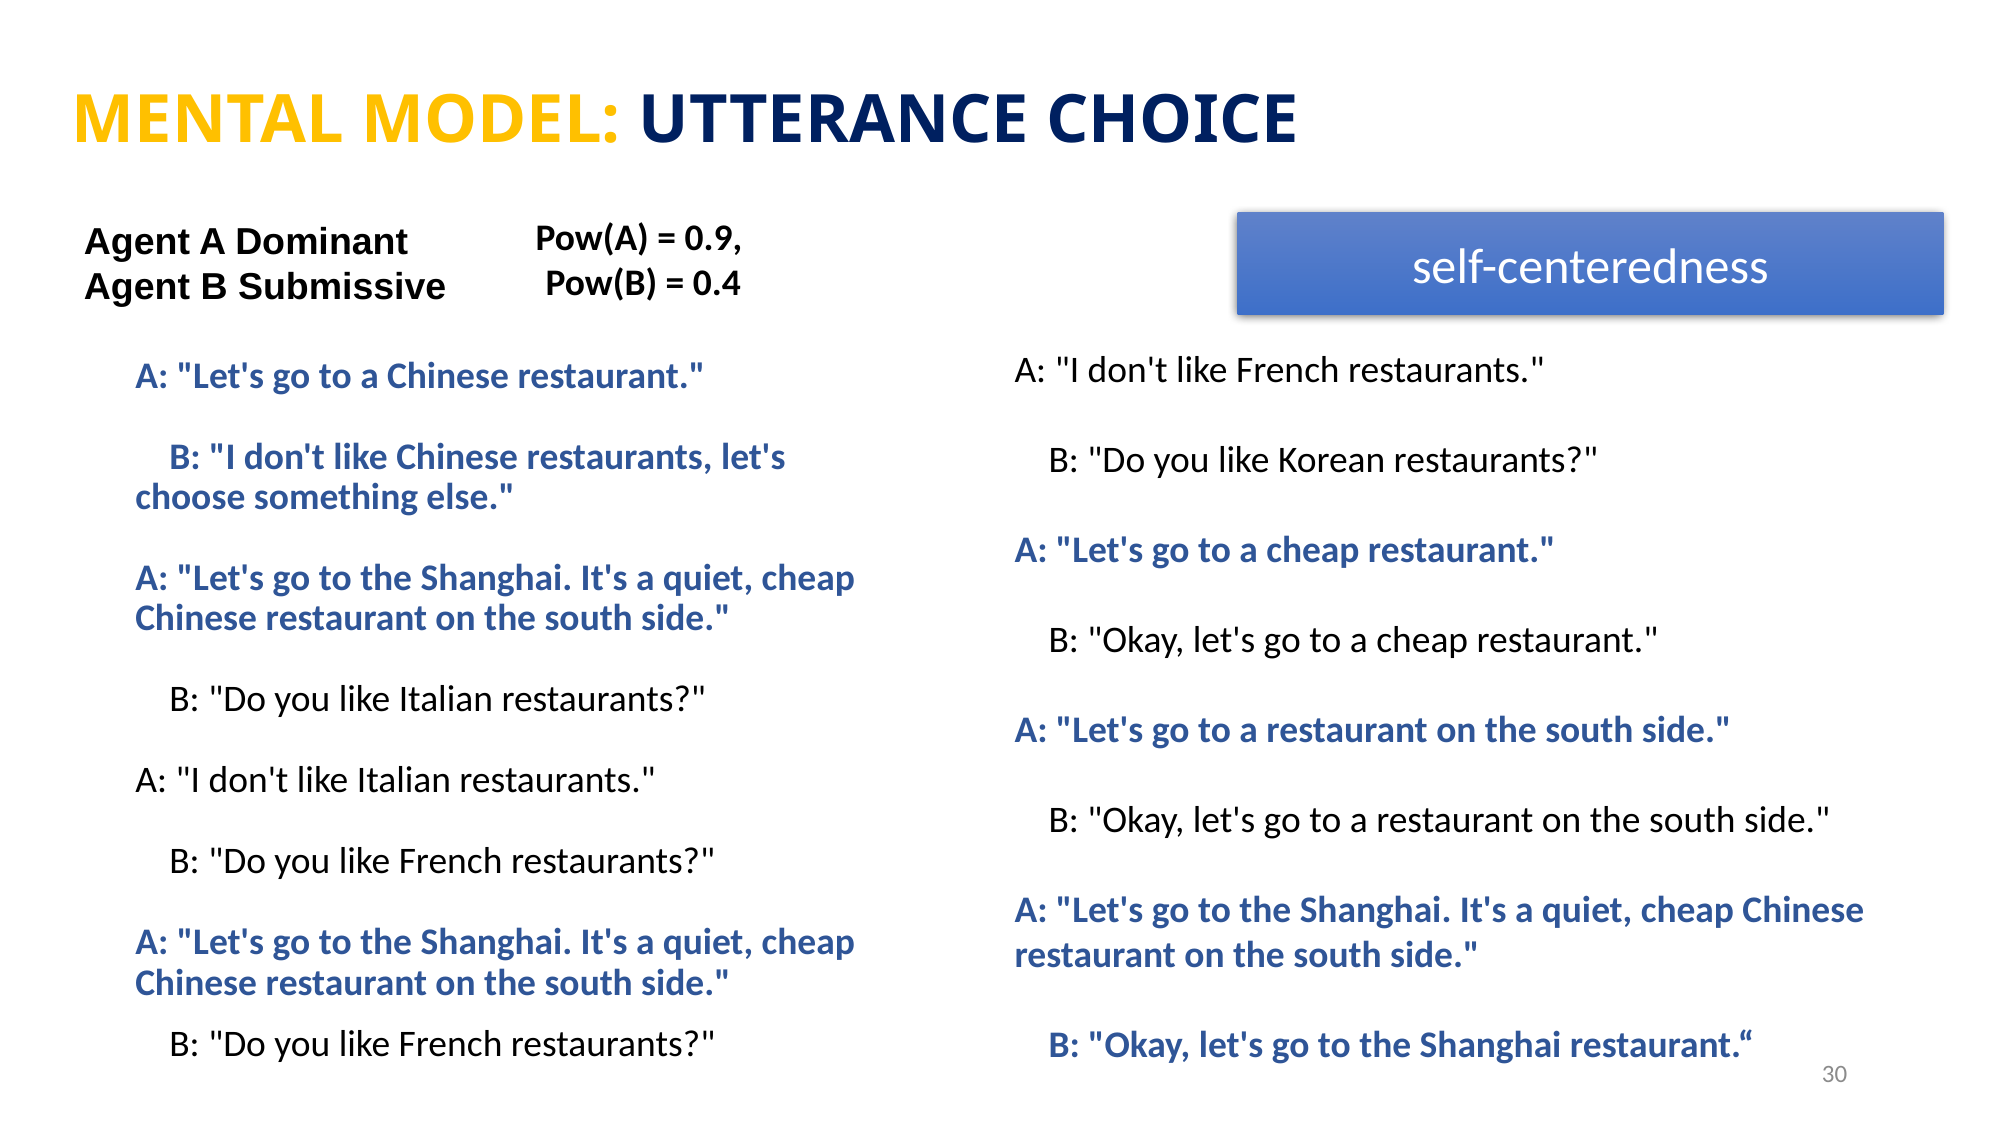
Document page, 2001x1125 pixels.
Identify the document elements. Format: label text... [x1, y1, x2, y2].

text_box A: "Let's go to a Chinese restaurant." B: "I don't like Chinese restaurants, let's choose something else." A: "Let's go to the Shanghai. It's a quiet, cheap Chinese restaurant on the south side." B: "Do you like Italian restaurants?" A: "I don't like Italian restaurants." B: "Do you like French restaurants?" A: "Let's go to the Shanghai. It's a quiet, cheap Chinese restaurant on the south side." B: "Do you like French restaurants?" [120, 348, 917, 1115]
text_box Agent A Dominant Agent B Submissive [69, 220, 644, 304]
text_box Mental model: utterance choice [56, 33, 1782, 209]
text_box A: "I don't like French restaurants." B: "Do you like Korean restaurants?" A: "Let's go to a cheap restaurant." B: "Okay, let's go to a cheap restaurant." A: "Let's go to a restaurant on the south side." B: "Okay, let's go to a restaurant on the south side." A: "Let's go to the Shanghai. It's a quiet, cheap Chinese restaurant on the south side." B: "Okay, let's go to the Shanghai restaurant.“ [999, 337, 1939, 1118]
text_box Pow(A) = 0.9, Pow(B) = 0.4 [492, 212, 795, 304]
text_box self-centeredness [1237, 212, 1944, 315]
